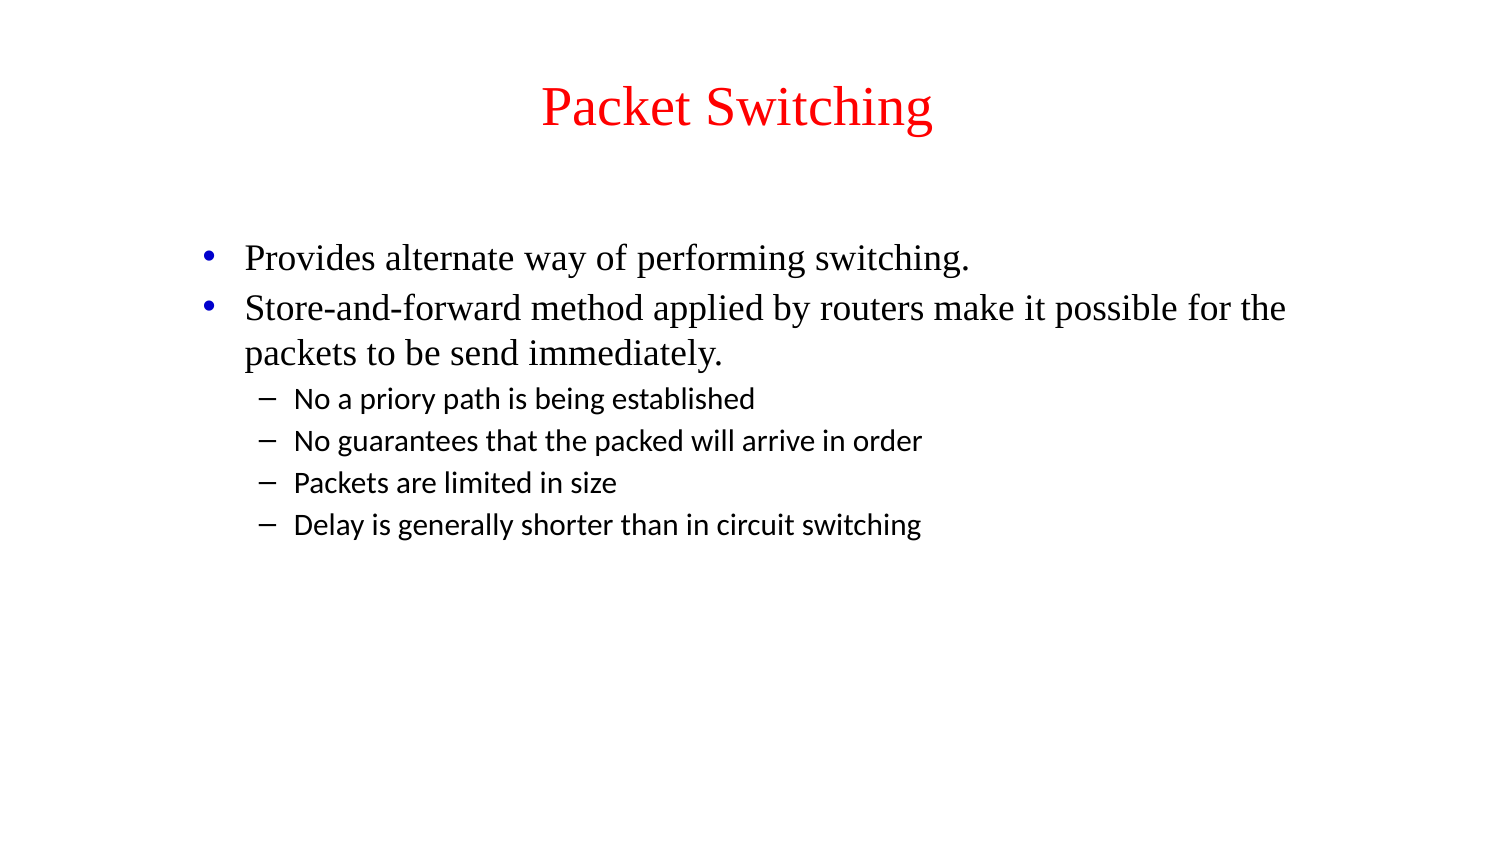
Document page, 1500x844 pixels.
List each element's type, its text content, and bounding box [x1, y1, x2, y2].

title Packet Switching [62, 37, 1413, 169]
list Provides alternate way of performing switching. Store-and-forward method applied by routers make it possible for the packets to be send immediately. No a priory path is being established No guarantees that the packed will arrive in order Packets are limited in size Delay is generally shorter than in circuit switching [187, 225, 1425, 754]
